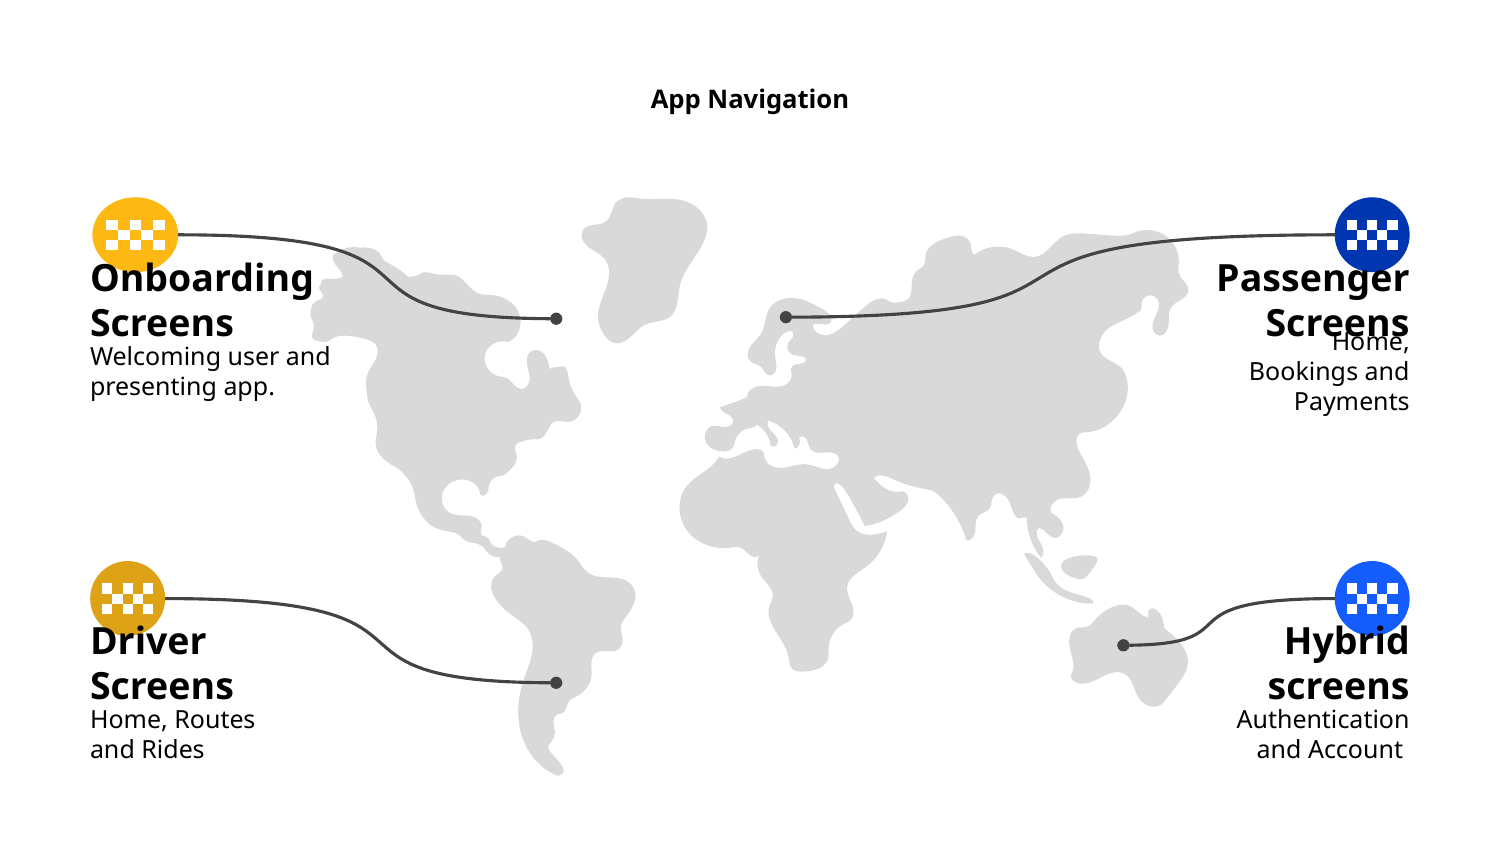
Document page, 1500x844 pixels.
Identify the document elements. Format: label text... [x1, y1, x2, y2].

title App Navigation [75, 67, 1425, 129]
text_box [74, 560, 557, 777]
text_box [310, 197, 1190, 776]
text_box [785, 196, 1426, 413]
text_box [74, 196, 557, 413]
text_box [1123, 560, 1426, 777]
